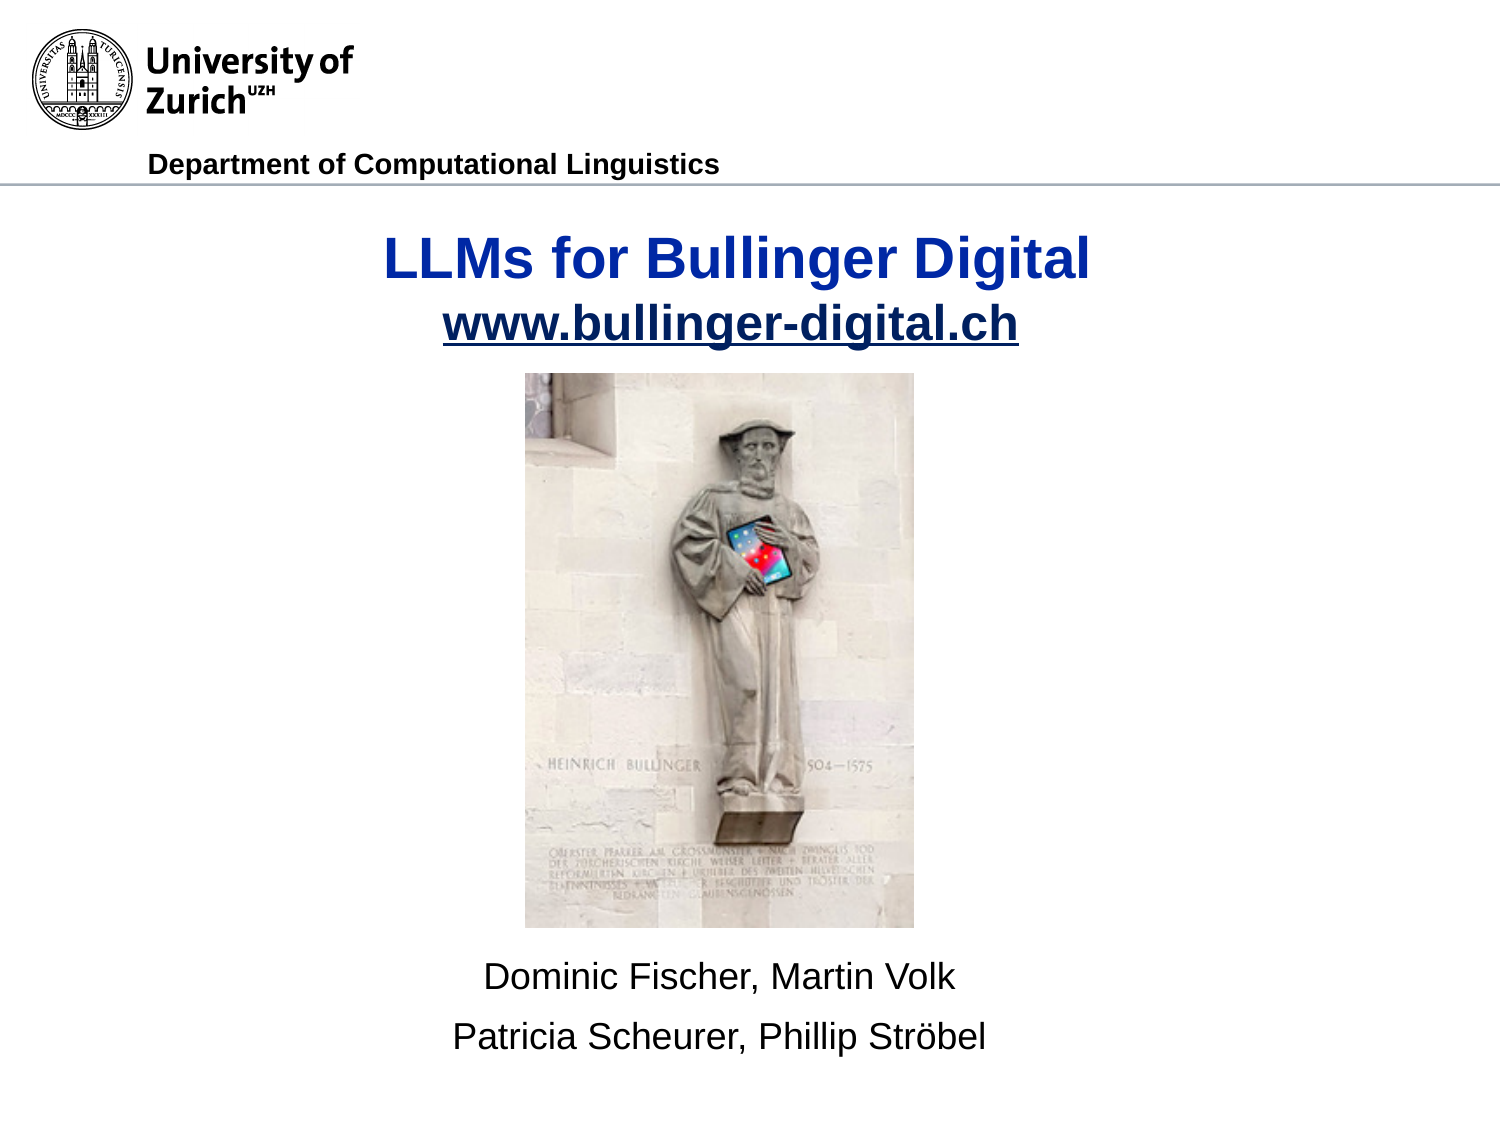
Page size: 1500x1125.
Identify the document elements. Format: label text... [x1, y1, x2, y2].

picture [26, 23, 360, 136]
title LLMs for Bullinger Digital www.bullinger-digital.ch [135, 214, 1341, 498]
subtitle Dominic Fischer, Martin Volk Patricia Scheurer, Phillip Ströbel [312, 952, 1128, 1125]
picture [525, 373, 914, 928]
